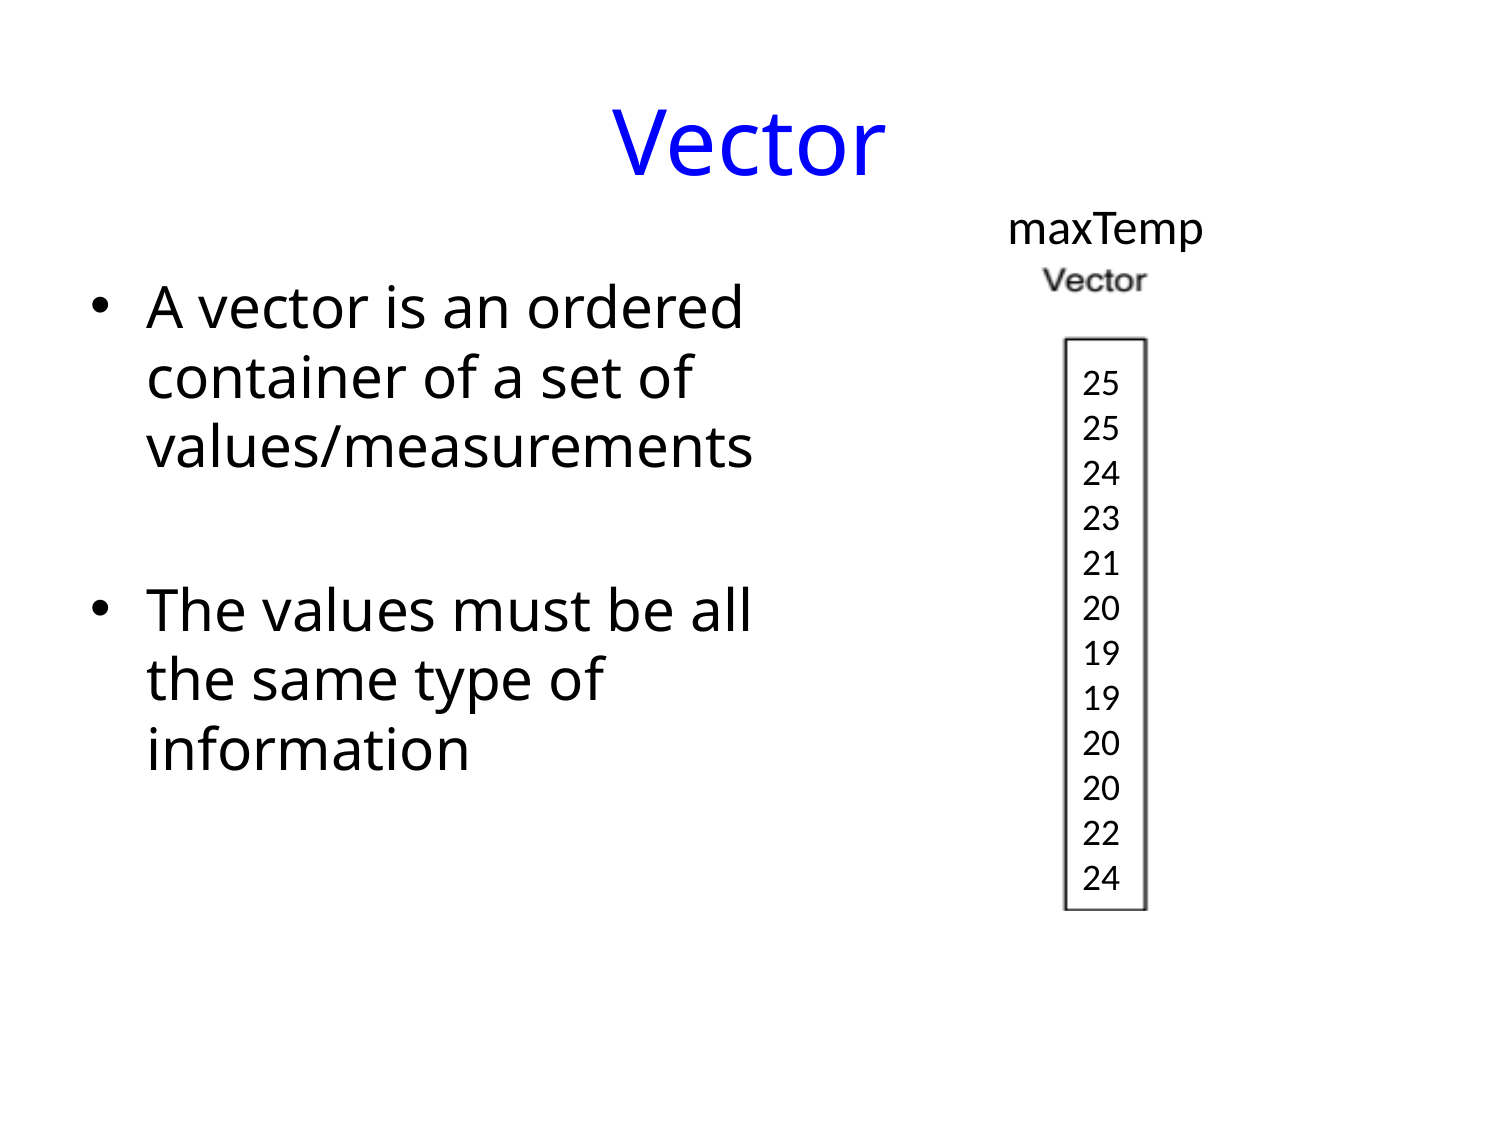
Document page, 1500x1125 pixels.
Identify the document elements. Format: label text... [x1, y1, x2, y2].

list A vector is an ordered container of a set of values/measurements The values must be all the same type of information [75, 262, 805, 1005]
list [762, 262, 1426, 911]
text_box maxTemp [992, 186, 1222, 260]
title Vector [75, 45, 1425, 233]
